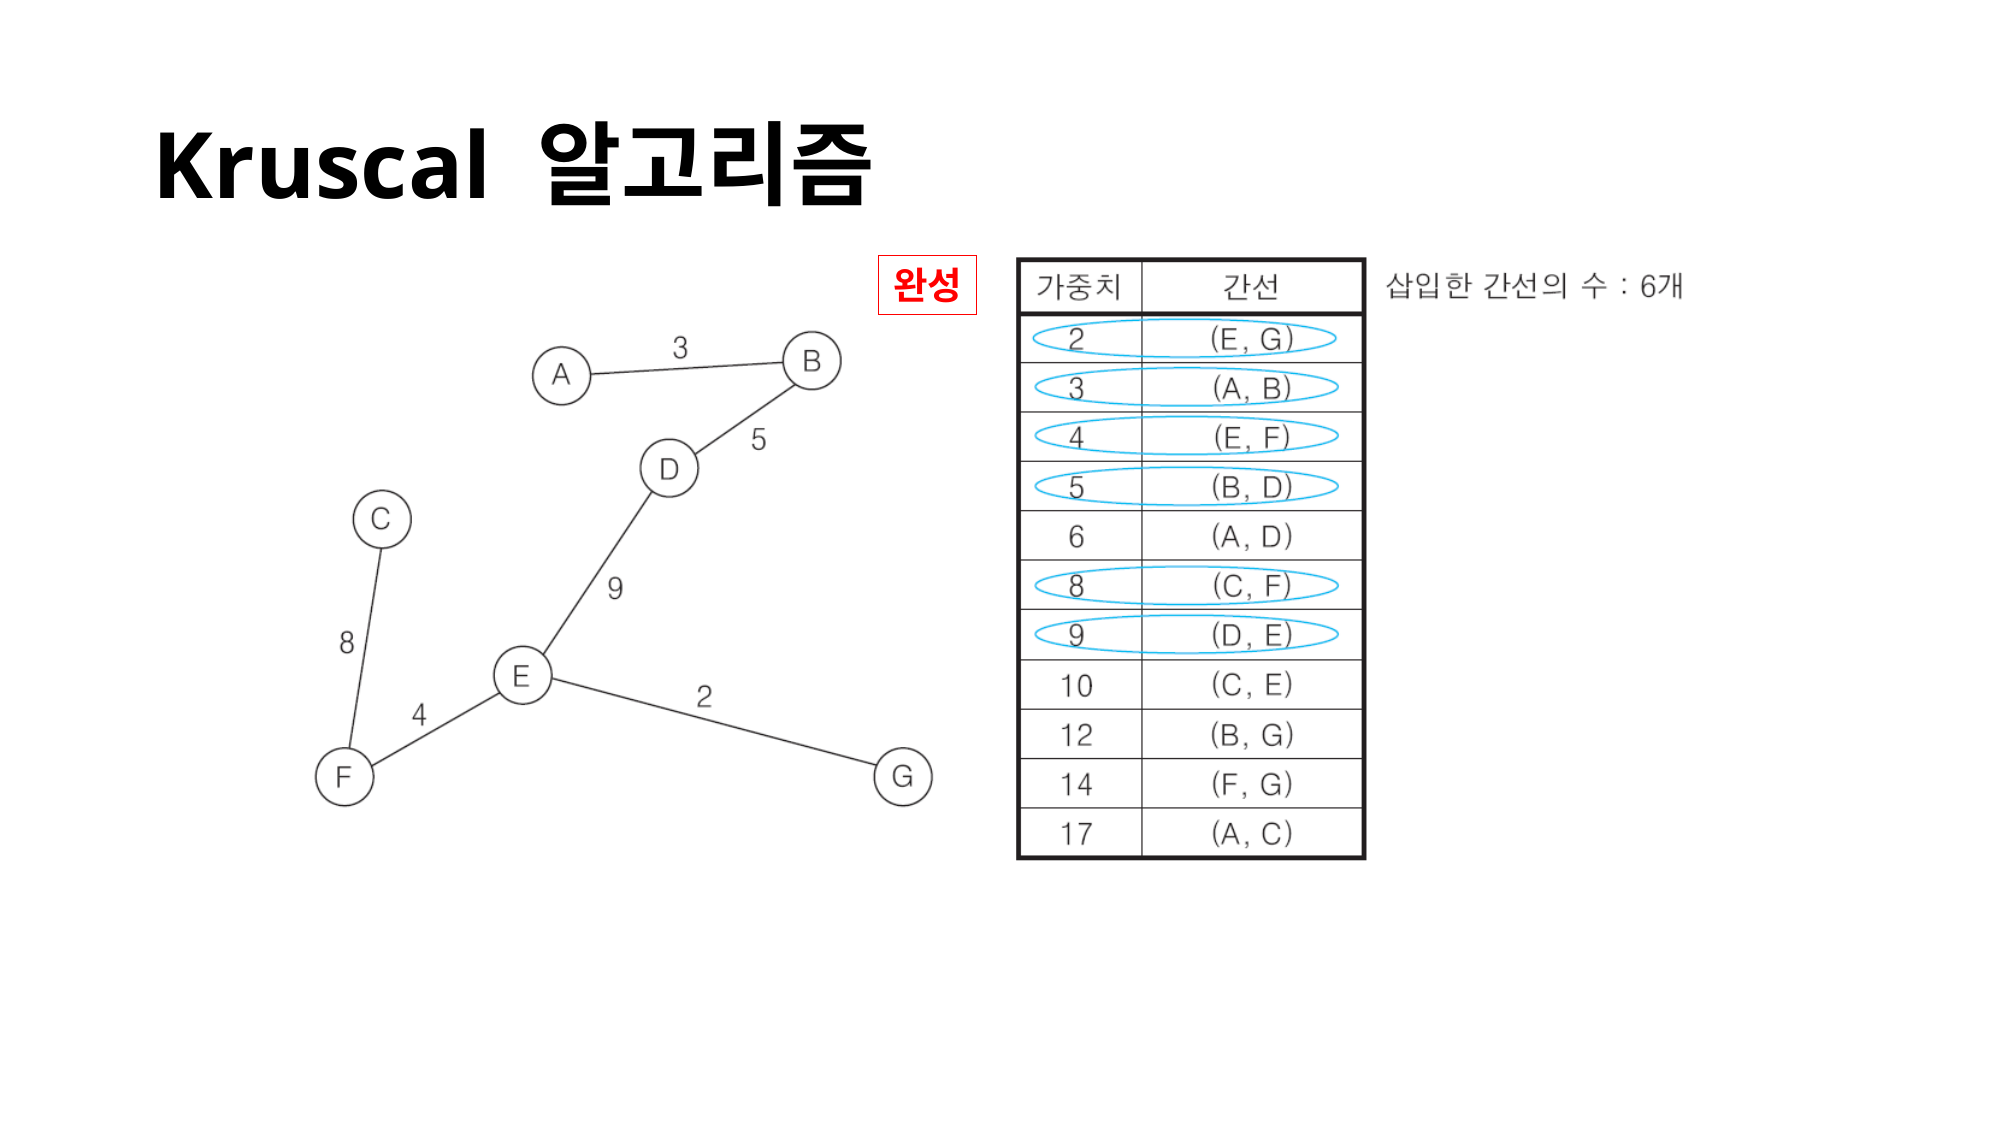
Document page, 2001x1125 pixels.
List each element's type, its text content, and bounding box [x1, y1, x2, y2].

title Kruscal 알고리즘 [137, 59, 1863, 278]
picture [306, 249, 1694, 876]
